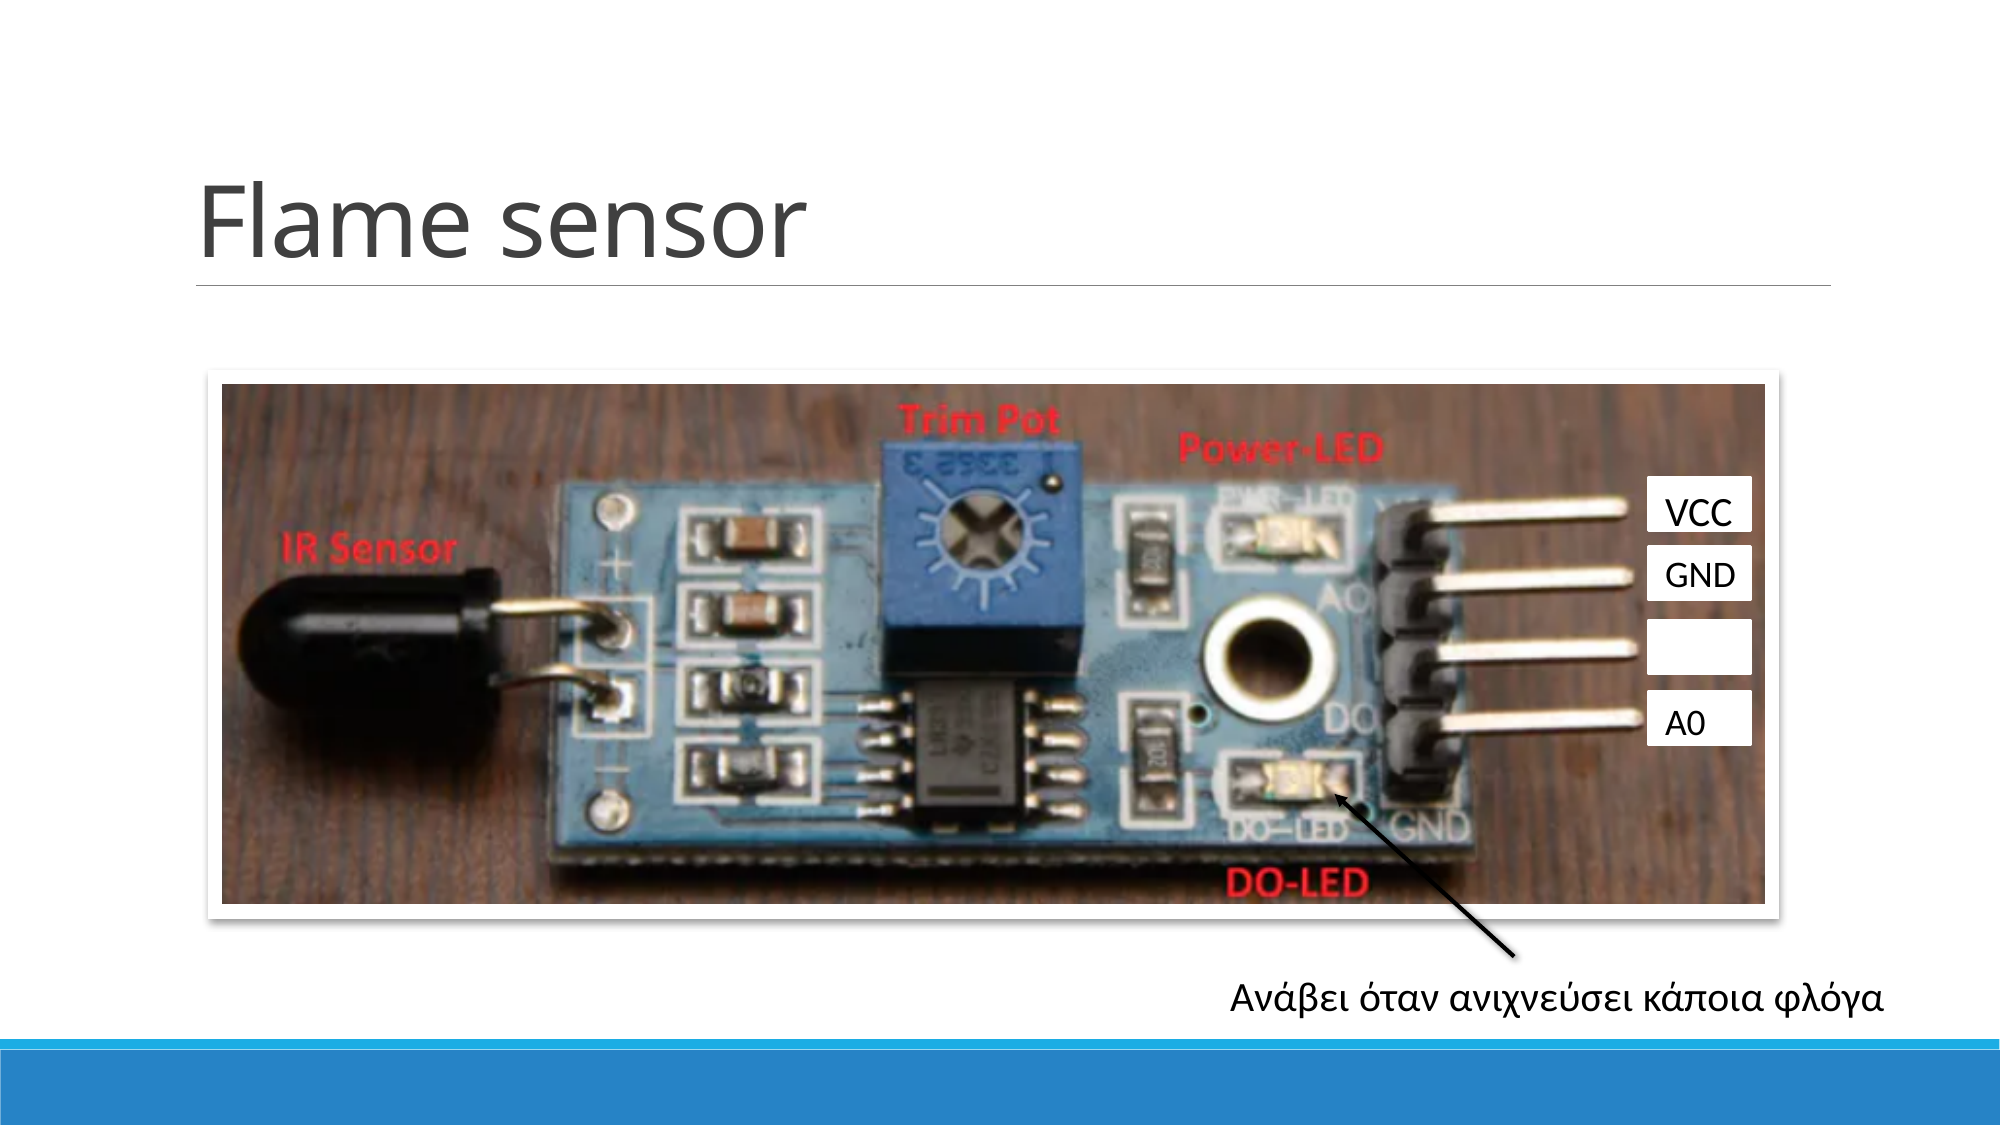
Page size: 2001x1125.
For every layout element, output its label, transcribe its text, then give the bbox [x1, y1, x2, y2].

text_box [1333, 793, 1515, 958]
text_box Ανάβει όταν ανιχνεύσει κάποια φλόγα [1215, 962, 1963, 1028]
title Flame sensor [180, 47, 1830, 285]
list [221, 383, 1766, 905]
